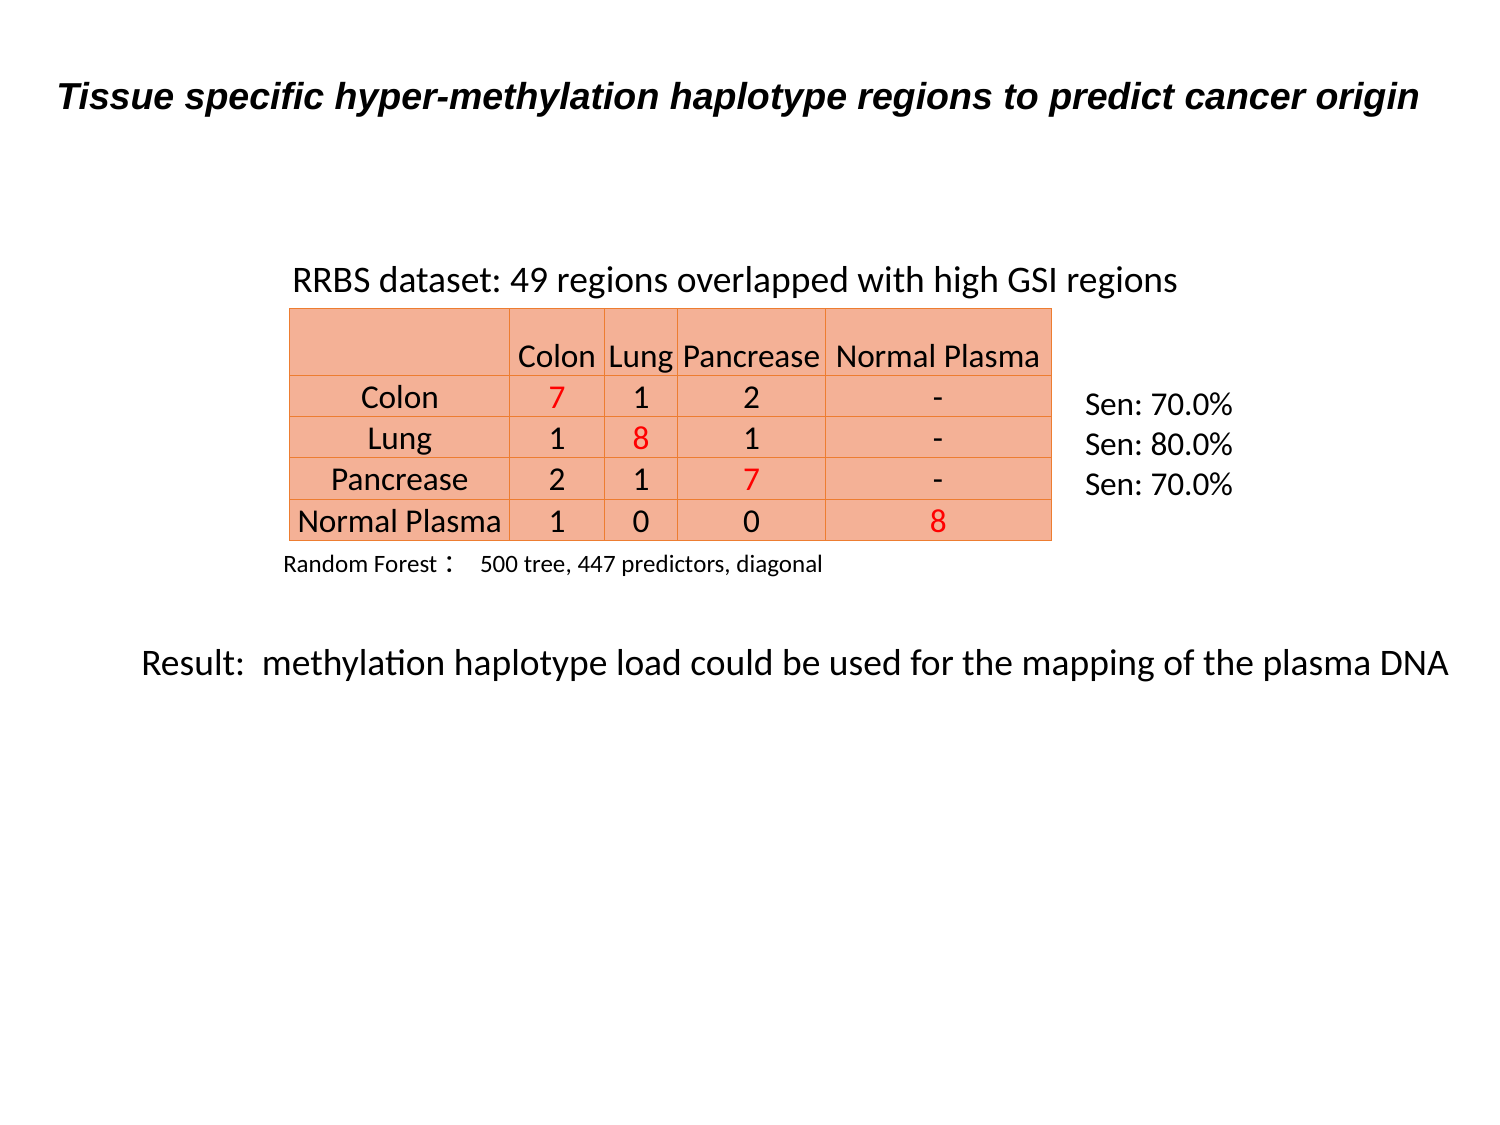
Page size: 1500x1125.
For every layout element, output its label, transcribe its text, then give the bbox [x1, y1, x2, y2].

table_header Normal Plasma [826, 309, 1051, 375]
table_cell - [826, 458, 1051, 499]
table_header Colon [510, 309, 604, 375]
table_cell 1 [605, 376, 677, 416]
table_cell 2 [678, 376, 825, 416]
table_header Pancrease [678, 309, 825, 375]
table_cell 8 [605, 417, 677, 457]
table_header Lung [605, 309, 677, 375]
table_cell 1 [605, 458, 677, 499]
table_cell Colon [290, 376, 509, 416]
text_box Tissue specific hyper-methylation haplotype regions to predict cancer origin [41, 19, 1500, 125]
table_cell 8 [826, 500, 1051, 540]
table_cell 2 [510, 458, 604, 499]
text_box Random Forest： 500 tree, 447 predictors, diagonal [268, 540, 839, 585]
text_box Result: methylation haplotype load could be used for the mapping of the plasma DNA [66, 585, 1500, 691]
text_box RRBS dataset: 49 regions overlapped with high GSI regions [277, 247, 1203, 308]
table_cell Normal Plasma [290, 500, 509, 540]
table_cell 0 [605, 500, 677, 540]
table_cell - [826, 376, 1051, 416]
table_cell Pancrease [290, 458, 509, 499]
table_cell Lung [290, 417, 509, 457]
table_cell 0 [678, 500, 825, 540]
text_box Sen: 70.0% Sen: 80.0% Sen: 70.0% [1070, 375, 1256, 510]
table_cell 7 [678, 458, 825, 499]
table_cell 1 [510, 500, 604, 540]
table_header [290, 309, 509, 375]
table_cell 7 [510, 376, 604, 416]
table_cell 1 [678, 417, 825, 457]
table_cell - [826, 417, 1051, 457]
table_cell 1 [510, 417, 604, 457]
